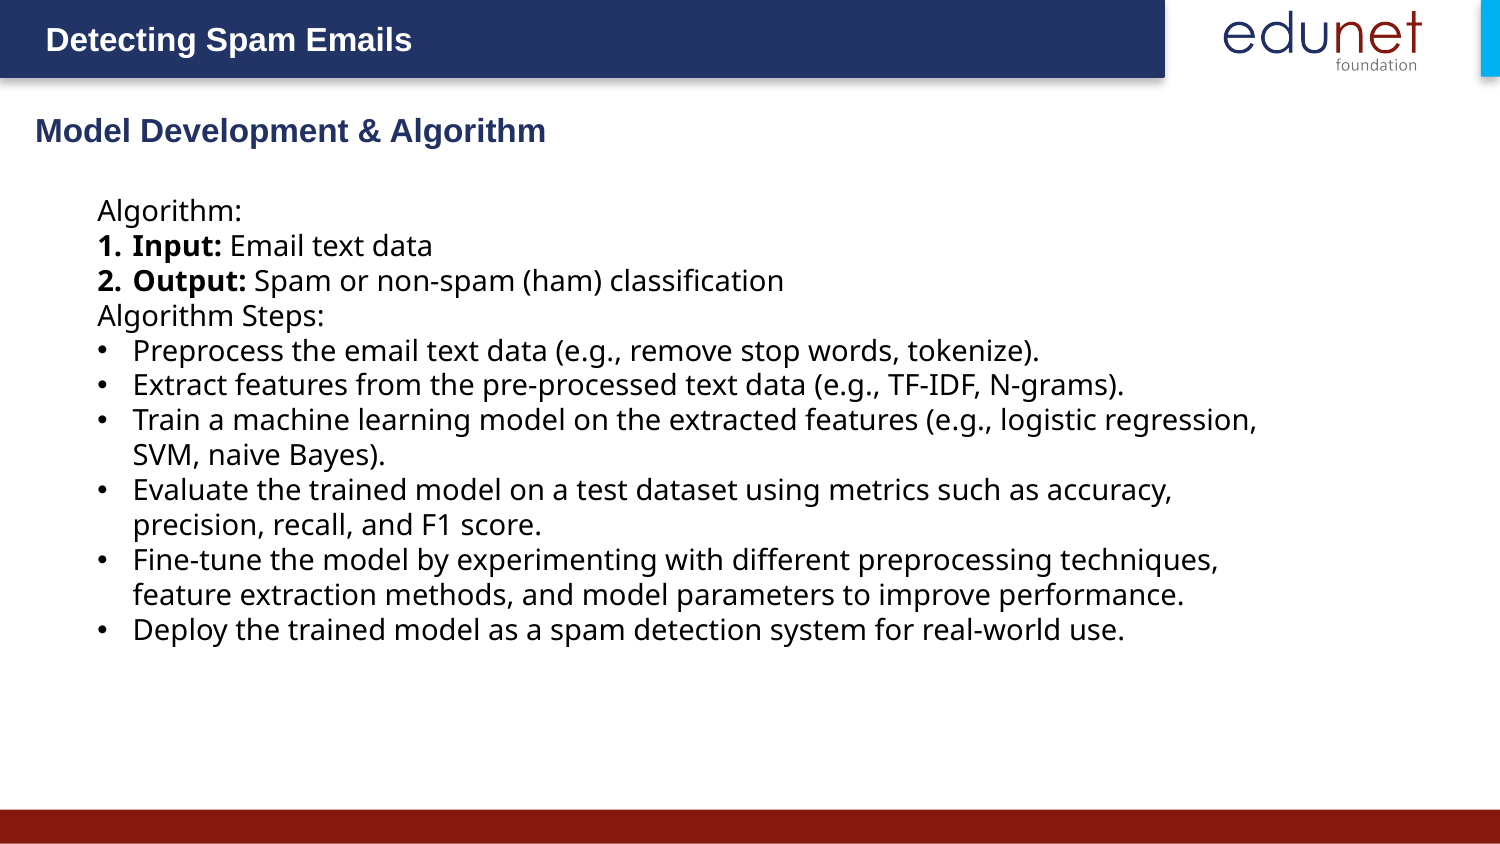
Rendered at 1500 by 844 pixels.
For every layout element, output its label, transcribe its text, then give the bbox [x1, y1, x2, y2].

picture [1219, 8, 1424, 75]
text_box Algorithm: Input: Email text data Output: Spam or non-spam (ham) classification Algorithm Steps: Preprocess the email text data (e.g., remove stop words, tokenize). Extract features from the pre-processed text data (e.g., TF-IDF, N-grams). Train a machine learning model on the extracted features (e.g., logistic regression, SVM, naive Bayes). Evaluate the trained model on a test dataset using metrics such as accuracy, precision, recall, and F1 score. Fine-tune the model by experimenting with different preprocessing techniques, feature extraction methods, and model parameters to improve performance. Deploy the trained model as a spam detection system for real-world use. [82, 176, 1322, 662]
text_box Model Development & Algorithm [20, 94, 750, 147]
